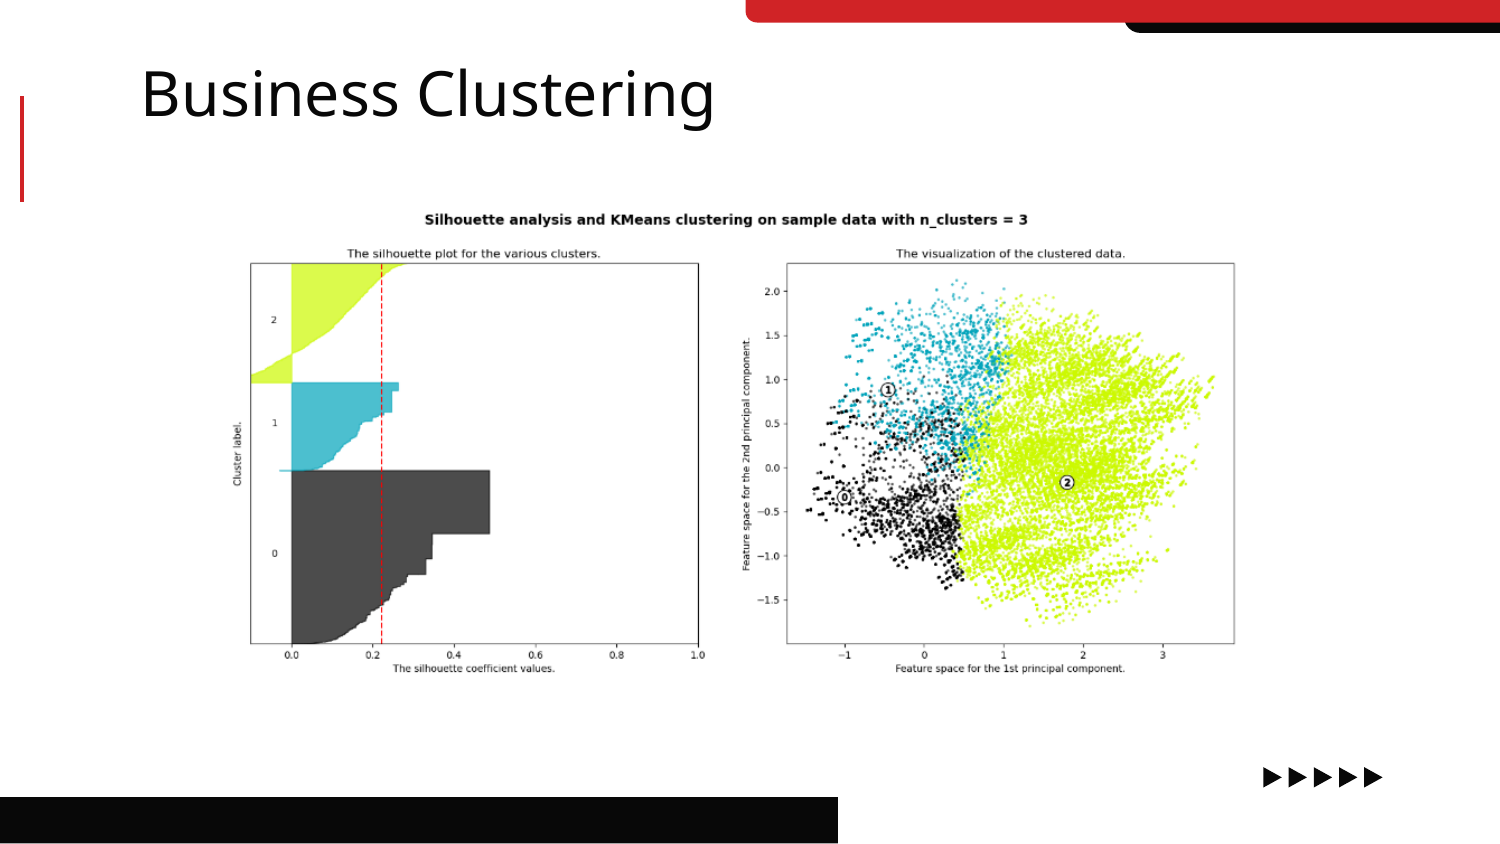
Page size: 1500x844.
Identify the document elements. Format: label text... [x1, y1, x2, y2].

title Business Clustering [125, 38, 1390, 133]
picture [230, 207, 1251, 681]
